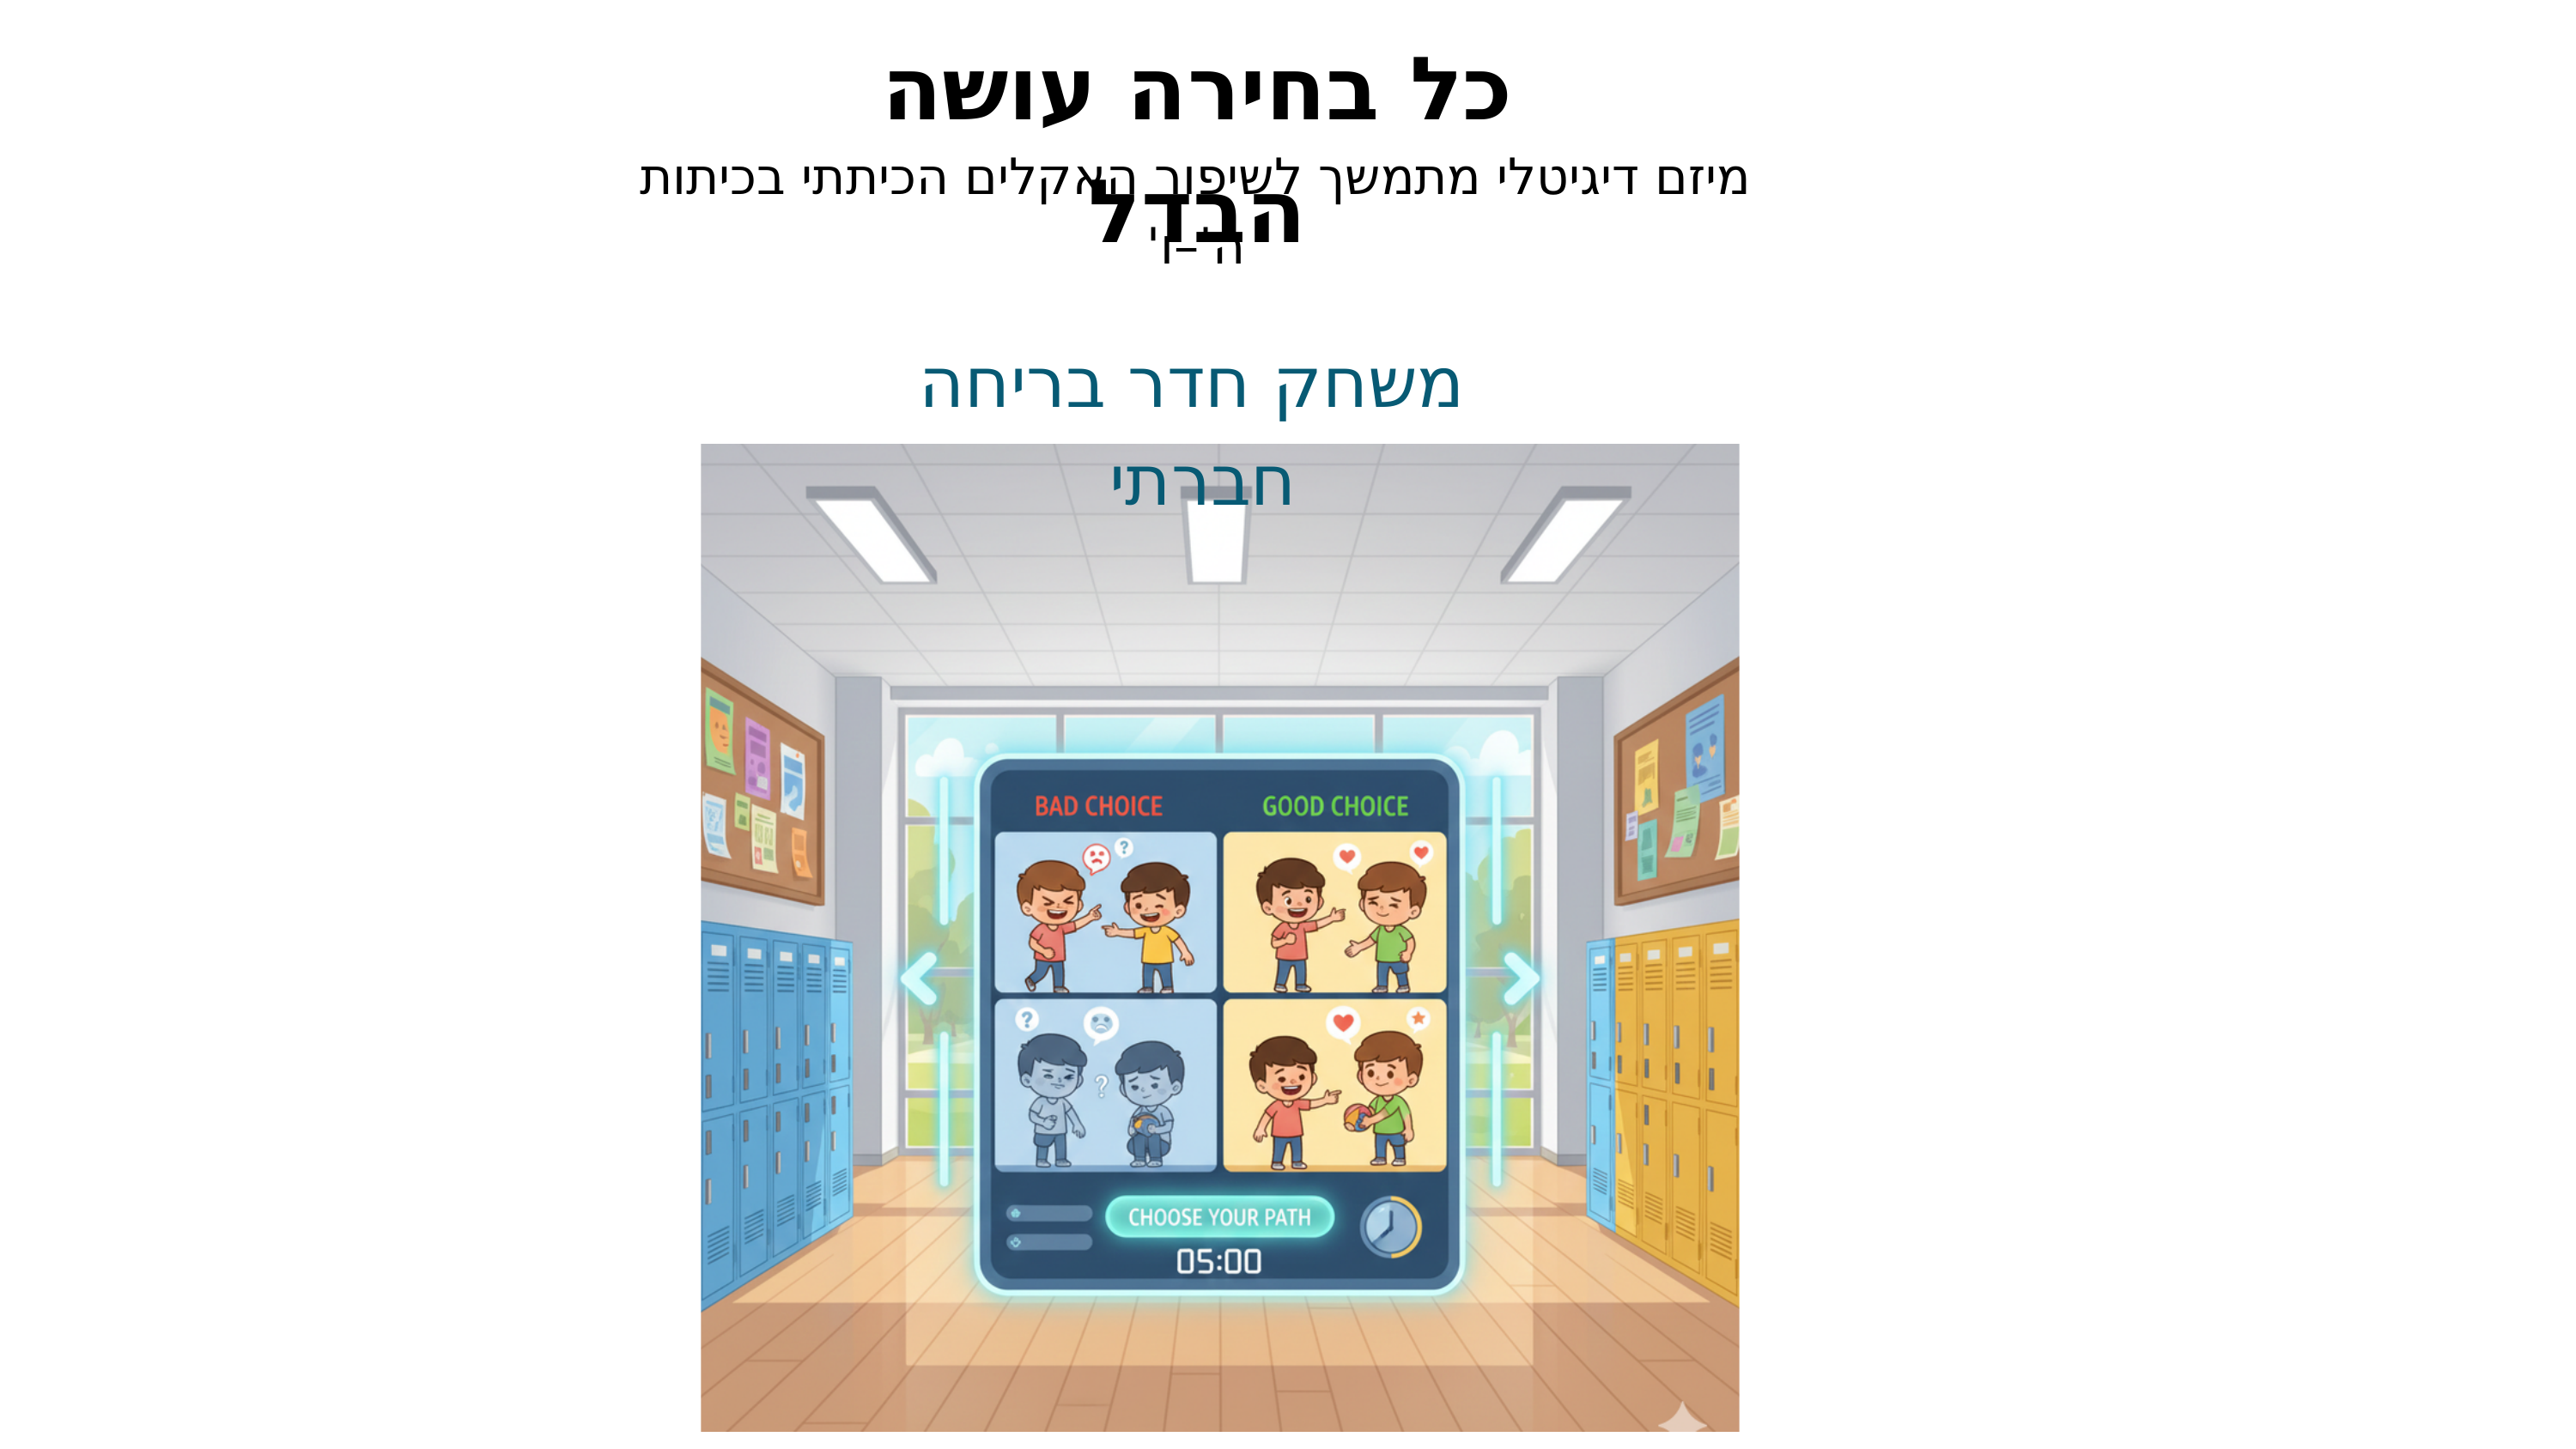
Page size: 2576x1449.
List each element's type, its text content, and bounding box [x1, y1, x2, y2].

text_box משחק חדר בריחה חברתי [820, 324, 1564, 519]
text_box כל בחירה עושה הבדל [769, 15, 1626, 134]
text_box מיזם דיגיטלי מתמשך לשיפור האקלים הכיתתי בכיתות ה'–ו' [611, 134, 1782, 275]
text_box [701, 444, 1740, 1432]
